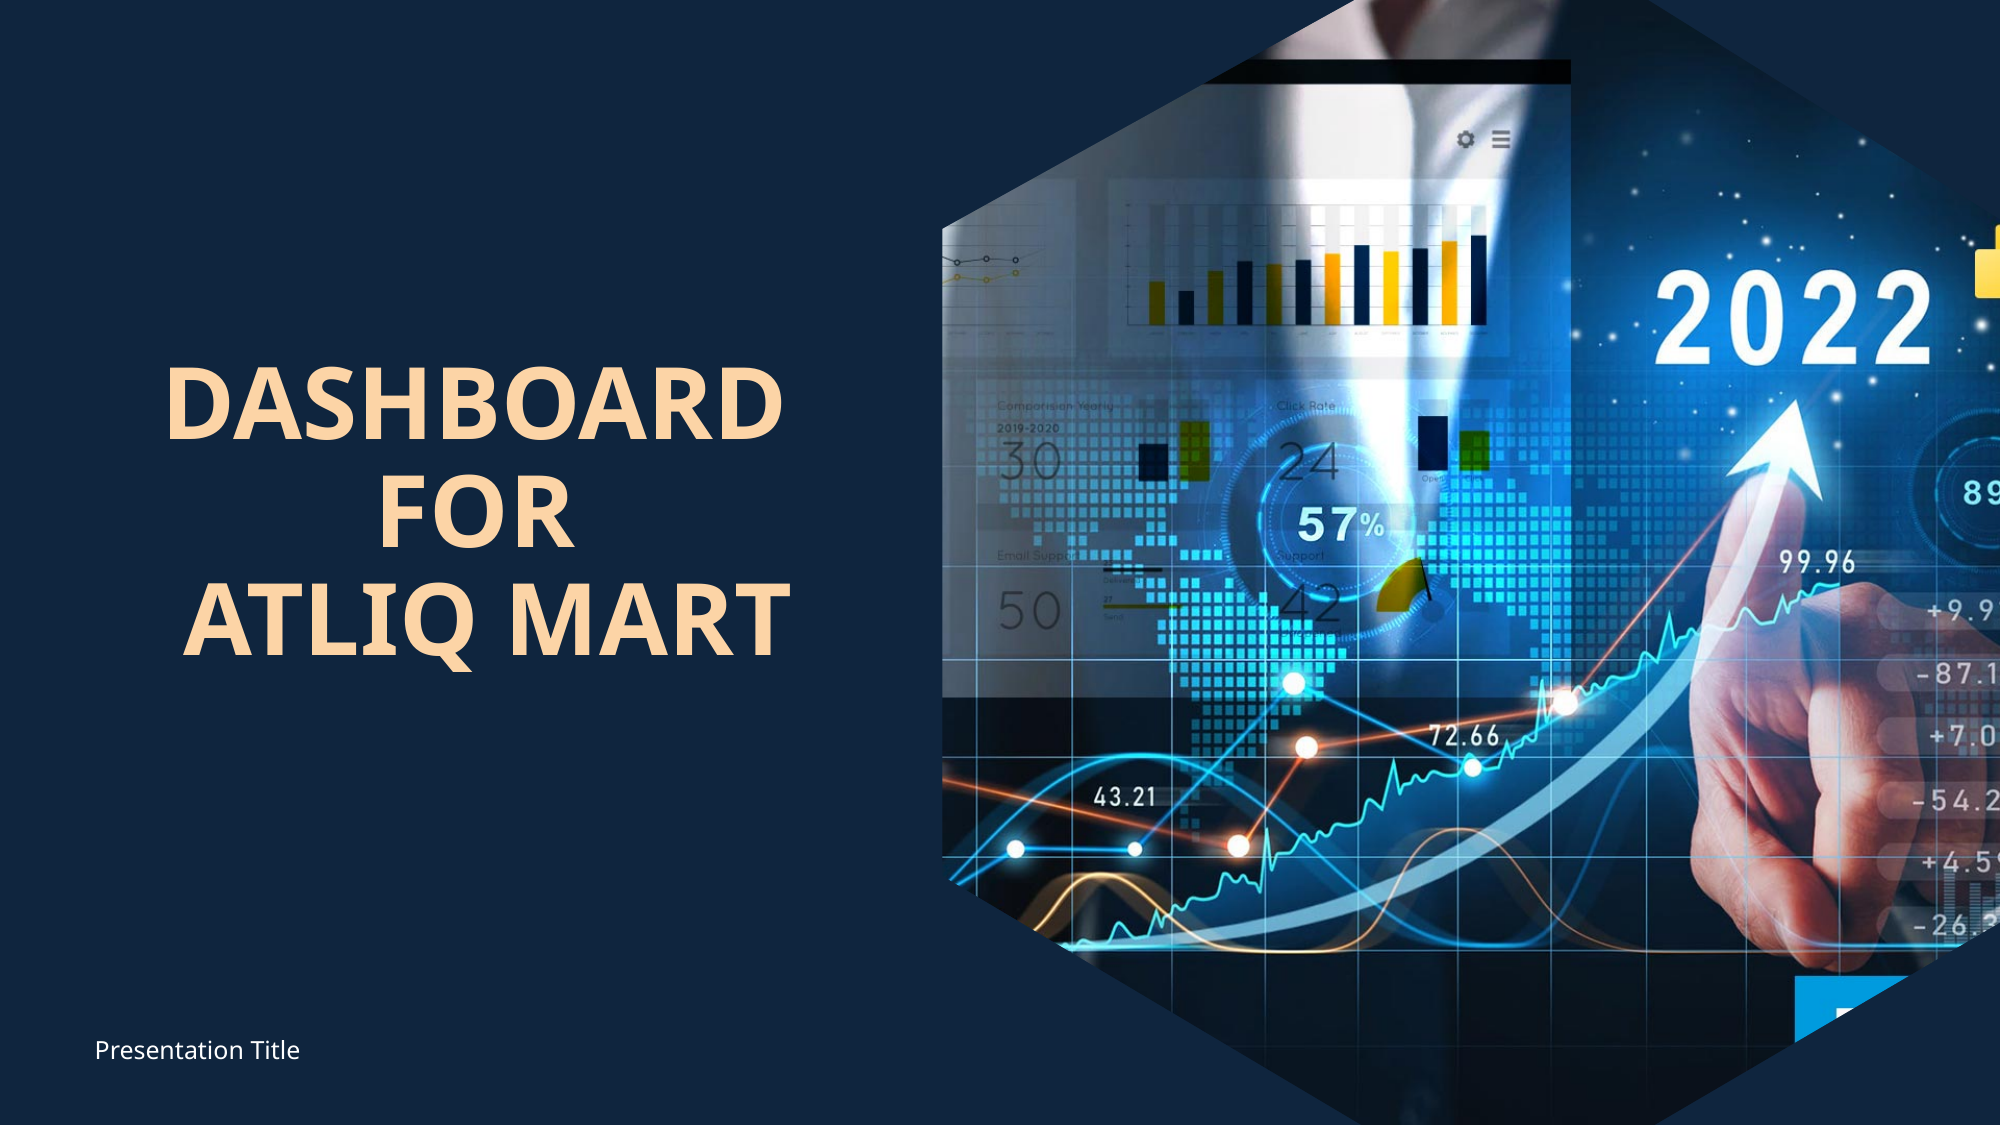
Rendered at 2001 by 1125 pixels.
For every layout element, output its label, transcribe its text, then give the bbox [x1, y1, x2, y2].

footer Presentation Title [79, 1020, 755, 1080]
title DASHBOARD FOR ATLIQ MART [39, 406, 937, 624]
picture [942, 0, 2000, 1125]
